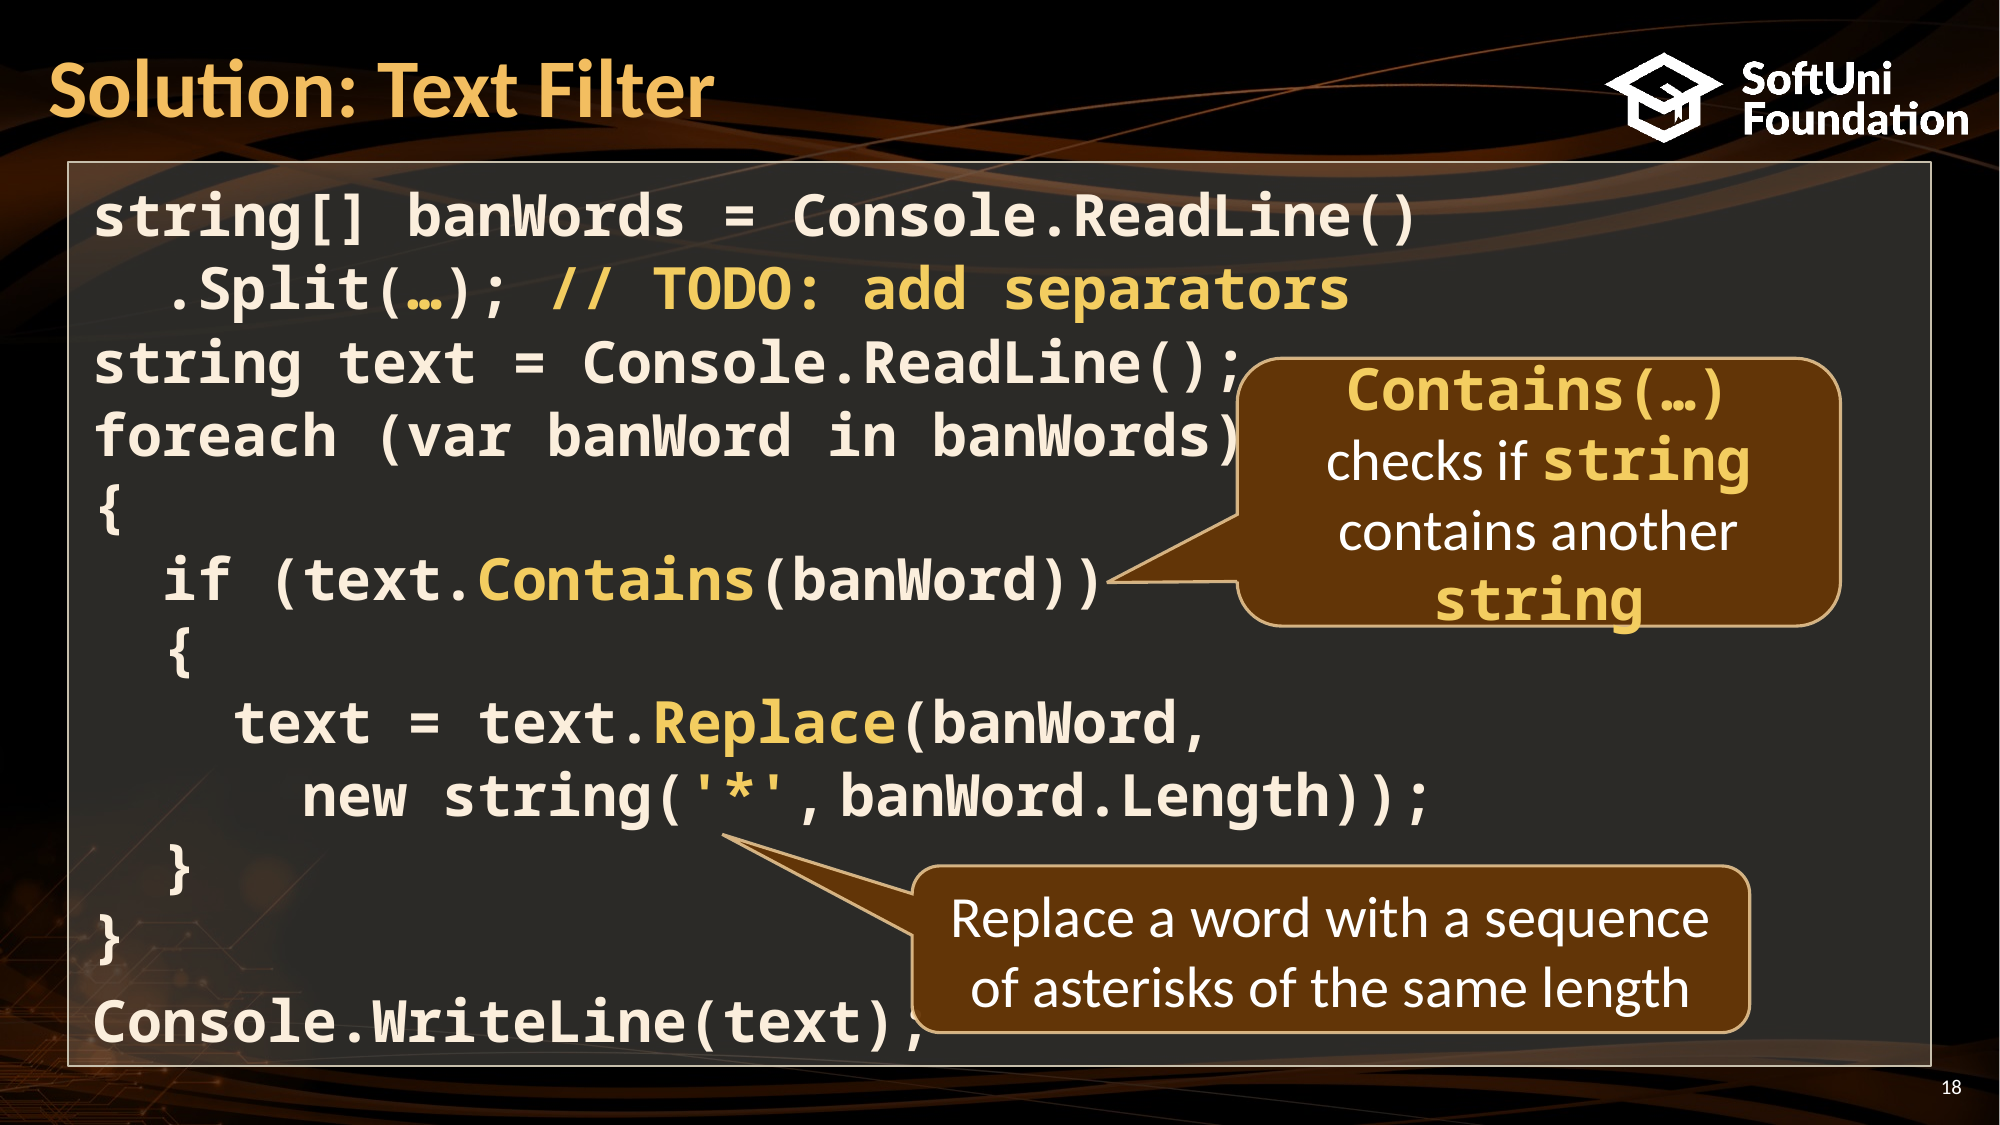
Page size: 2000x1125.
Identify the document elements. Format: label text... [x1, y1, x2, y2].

text_box Contains(…) checks if string contains another string [1106, 357, 1842, 628]
text_box Replace a word with a sequence of asterisks of the same length [721, 833, 1751, 1034]
picture [0, 0, 2000, 1125]
title Solution: Text Filter [30, 6, 1602, 175]
text_box string[] banWords = Console.ReadLine() .Split(…); // TODO: add separators string text = Console.ReadLine(); foreach (var banWord in banWords) { if (text.Contains(banWord)) { text = text.Replace(banWord, new string('*', banWord.Length)); } } Console.WriteLine(text); [68, 162, 1931, 1067]
slide_number 18 [1897, 1070, 1968, 1103]
